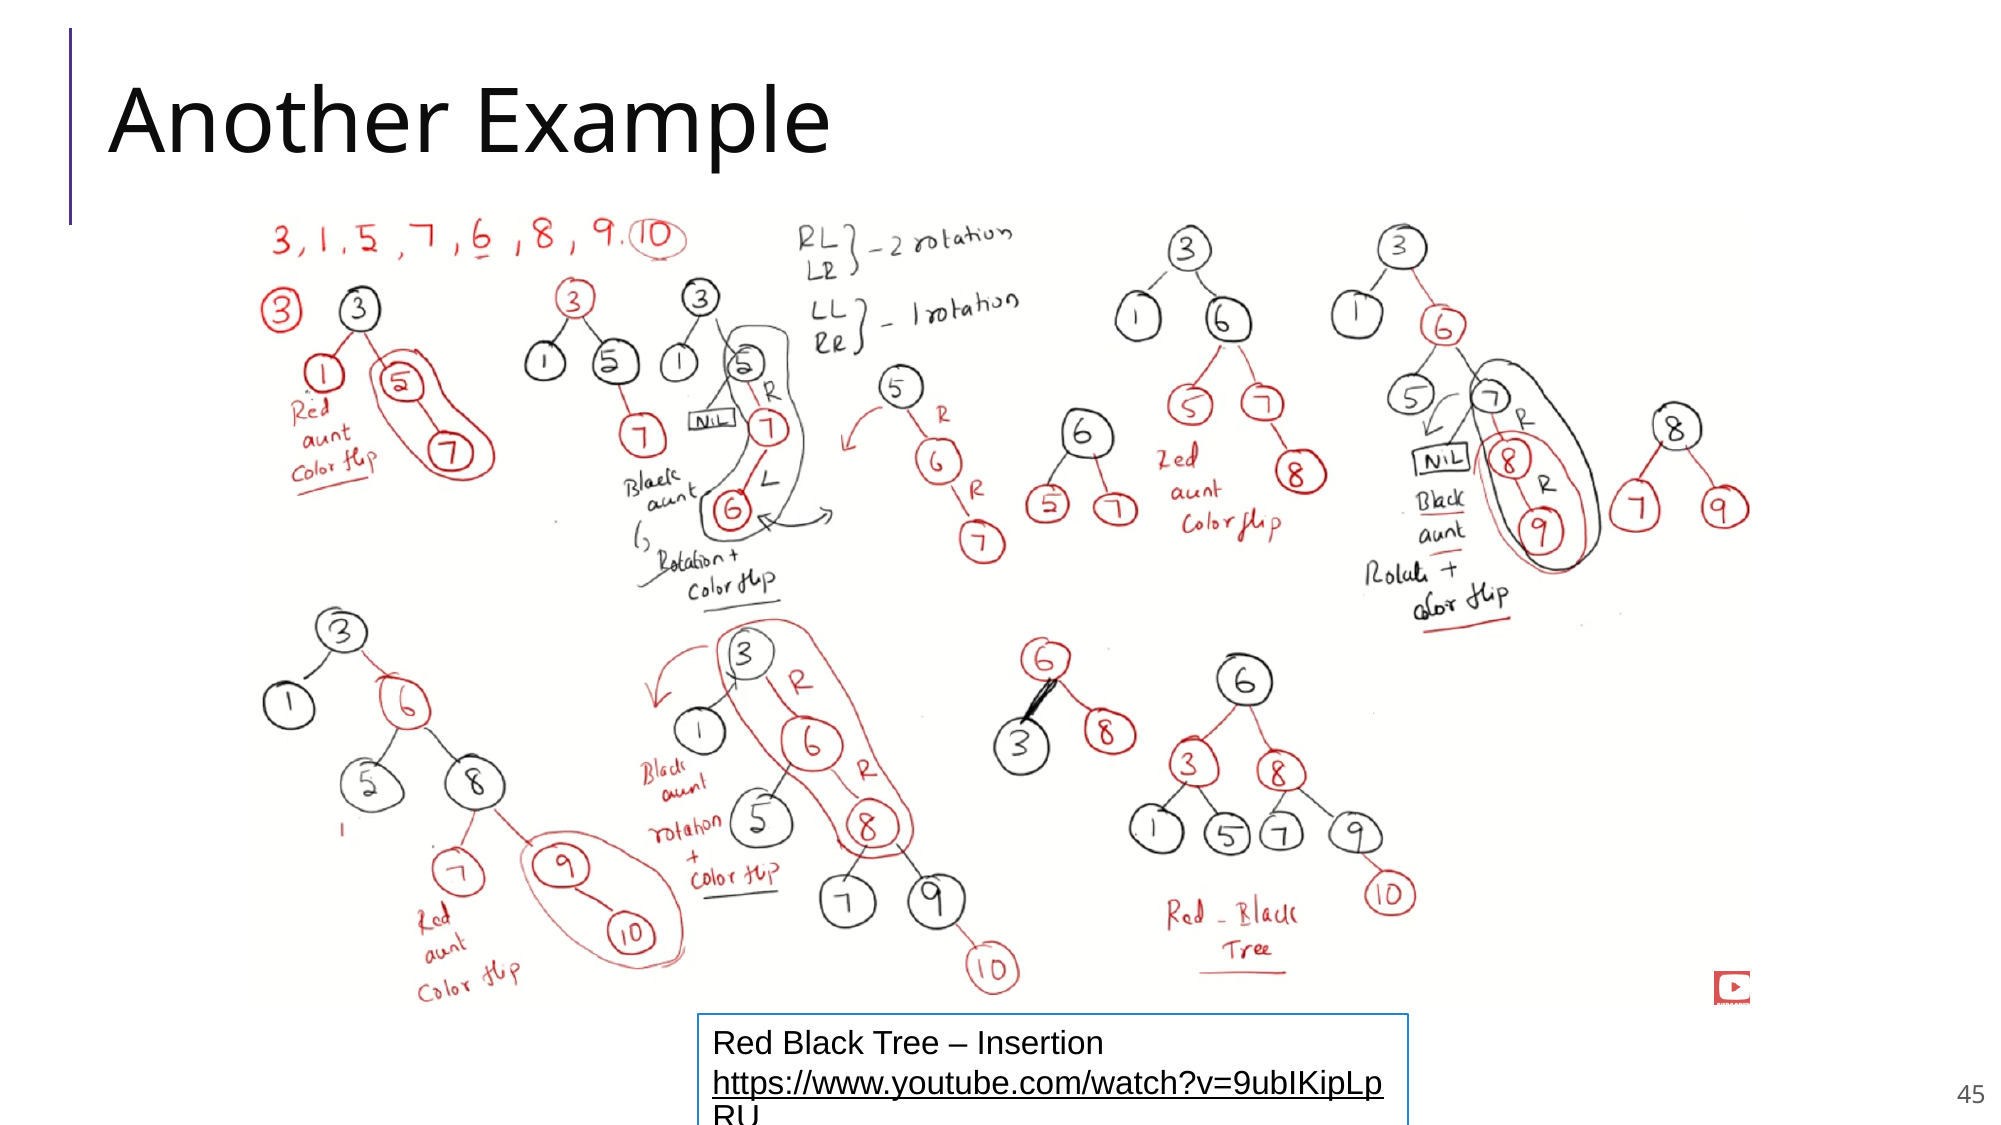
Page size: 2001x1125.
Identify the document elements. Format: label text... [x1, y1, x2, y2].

title Another Example [94, 43, 1930, 210]
picture [249, 211, 1751, 1006]
text_box Red Black Tree – Insertion https://www.youtube.com/watch?v=9ubIKipLpRU [695, 1014, 1410, 1125]
